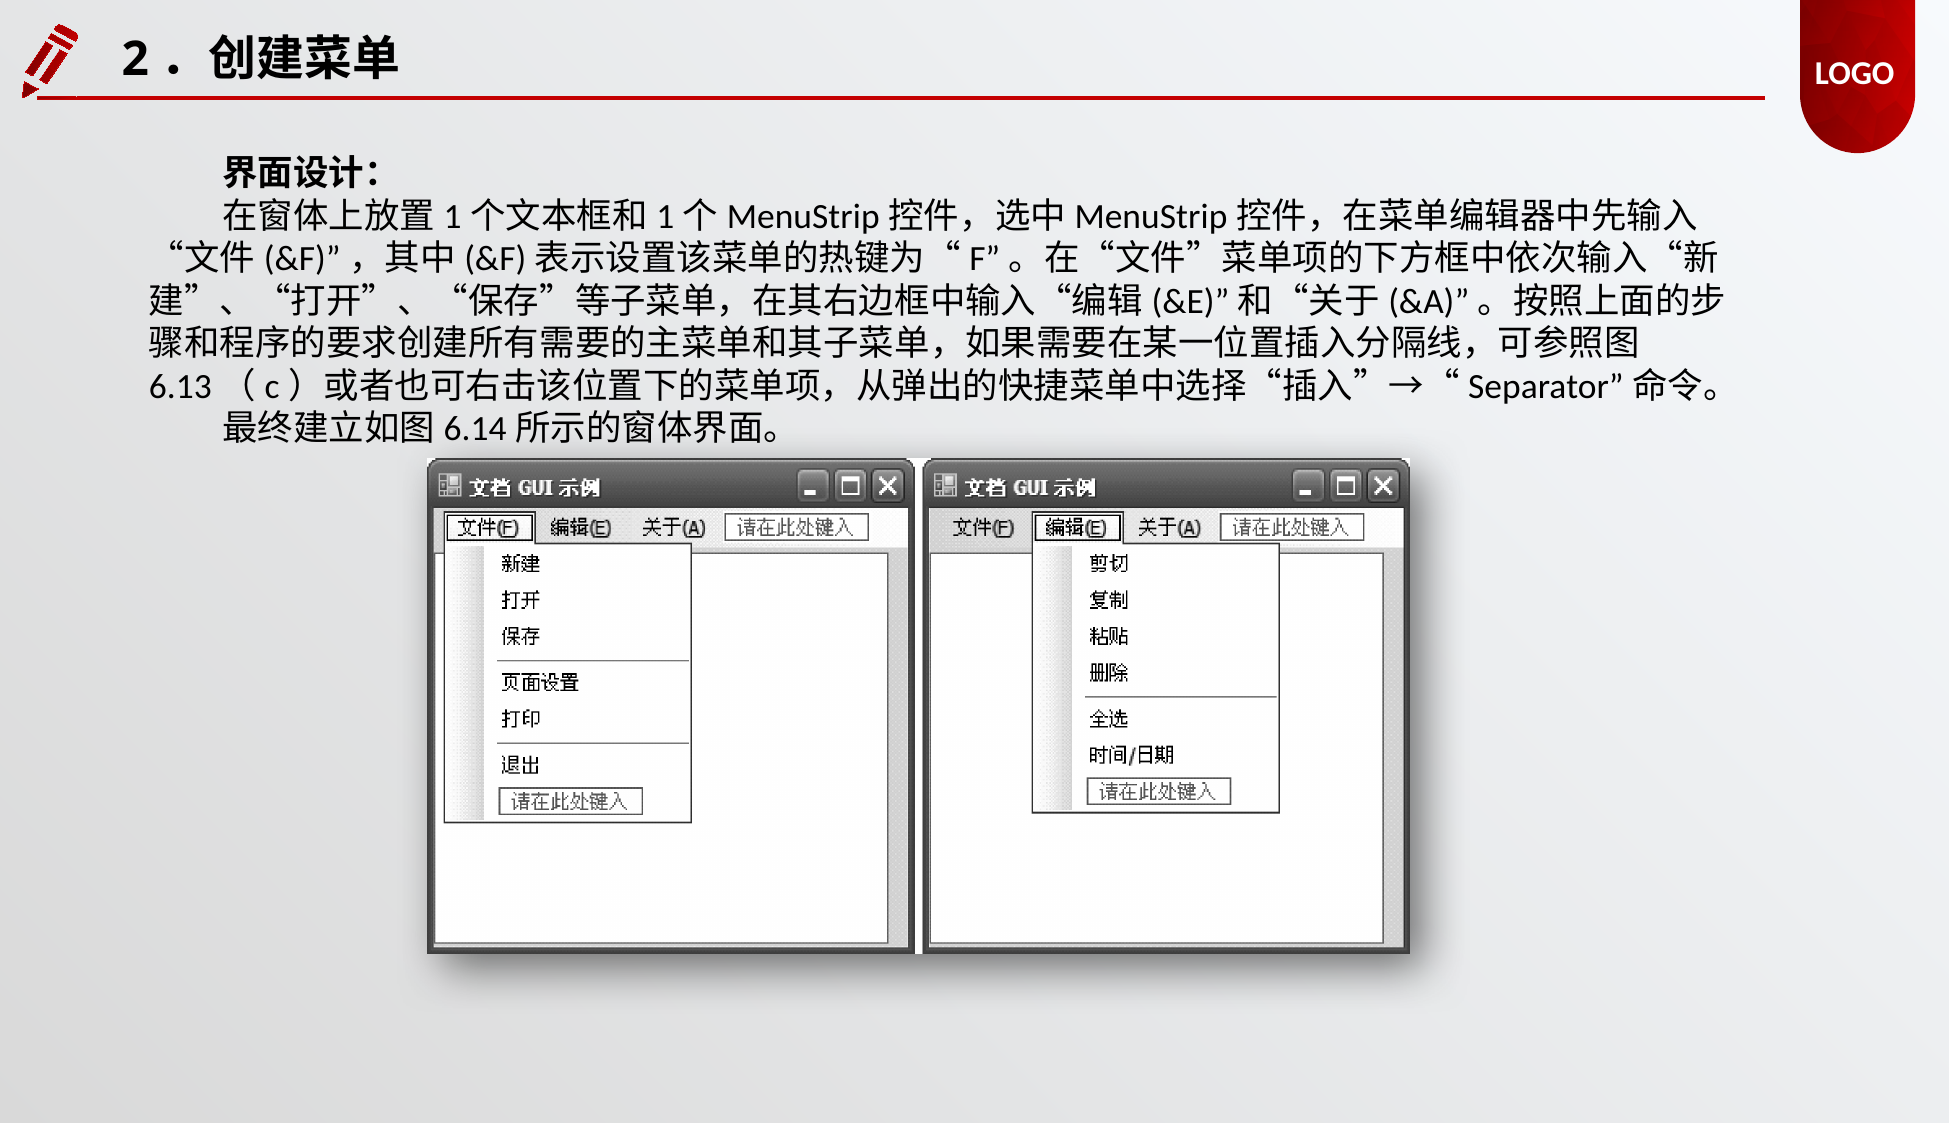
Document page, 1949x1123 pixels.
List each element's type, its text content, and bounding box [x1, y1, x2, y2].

text_box 2．创建菜单 [101, 17, 674, 95]
picture [427, 458, 1410, 954]
picture [22, 82, 37, 97]
picture [1800, 0, 1916, 154]
picture [40, 50, 67, 83]
picture [48, 33, 73, 49]
picture [26, 42, 52, 75]
text_box 界面设计： 在窗体上放置1个文本框和1个MenuStrip控件，选中MenuStrip控件，在菜单编辑器中先输入“文件(&F)”，其中(&F)表示设置该菜单的热键为“F”。在“文件”菜单项的下方框中依次输入“新建”、“打开”、“保存”等子菜单，在其右边框中输入“编辑(&E)”和“关于(&A)”。按照上面的步骤和程序的要求创建所有需要的主菜单和其子菜单，如果需要在某一位置插入分隔线，可参照图6.13（c）或者也可右击该位置下的菜单项，从弹出的快捷菜单中选择“插入”→“Separator”命令。 最终建立如图6.14所示的窗体界面。 [134, 142, 1759, 456]
picture [54, 24, 78, 41]
